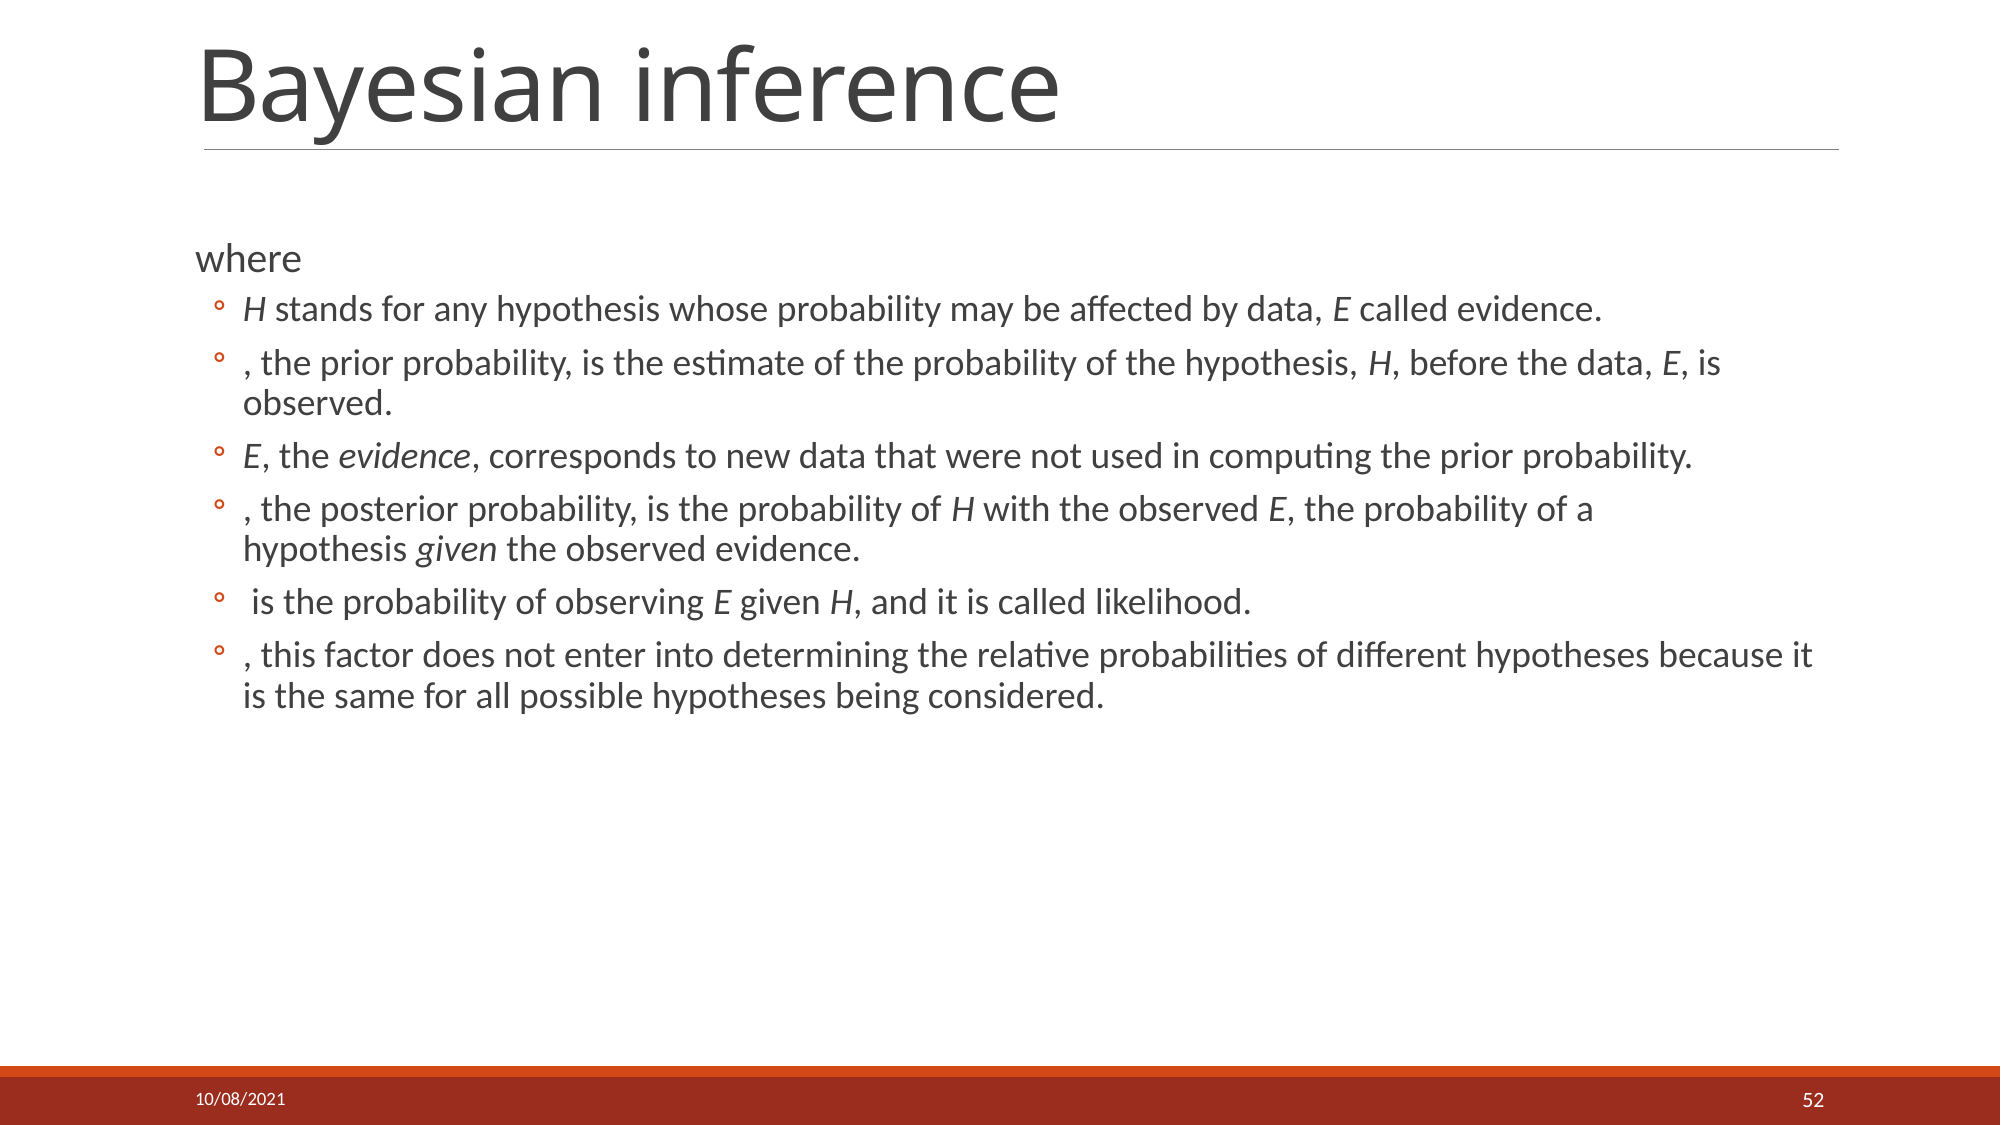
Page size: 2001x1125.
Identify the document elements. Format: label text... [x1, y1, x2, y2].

title Bayesian inference [180, 0, 1830, 150]
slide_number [180, 1077, 586, 1120]
slide_number 52 [1624, 1077, 1840, 1120]
